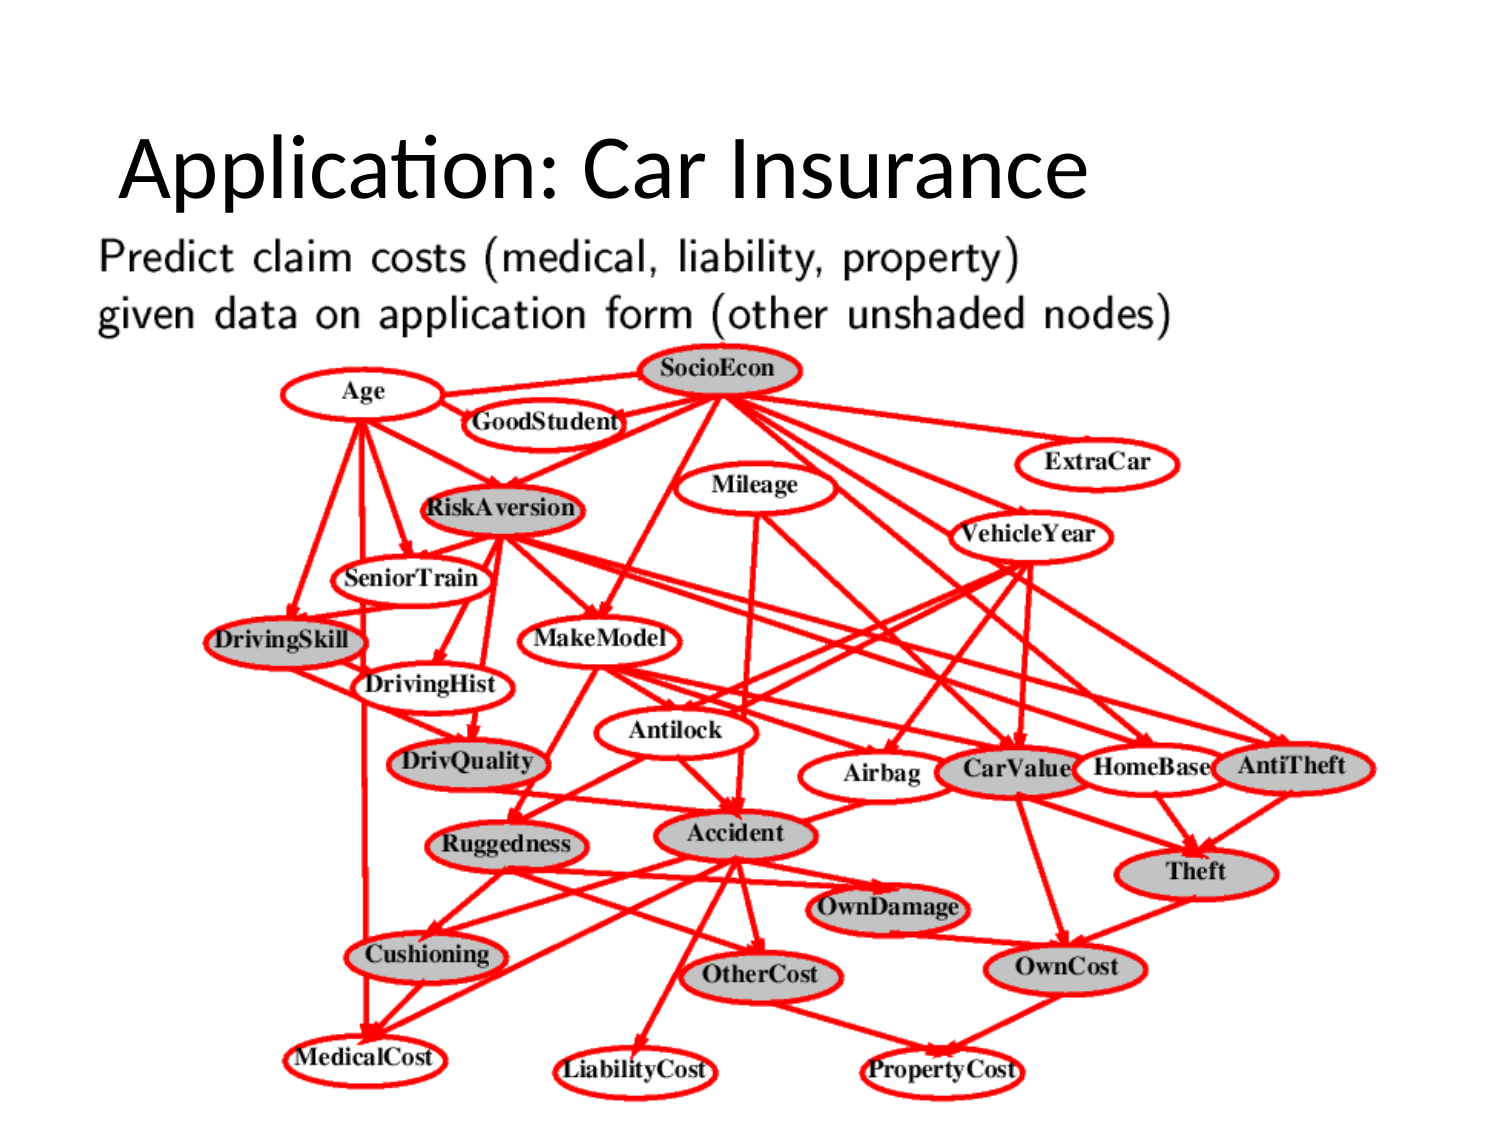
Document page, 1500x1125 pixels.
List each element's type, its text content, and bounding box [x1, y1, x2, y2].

picture [87, 224, 1396, 1119]
title Application: Car Insurance [103, 59, 1397, 226]
